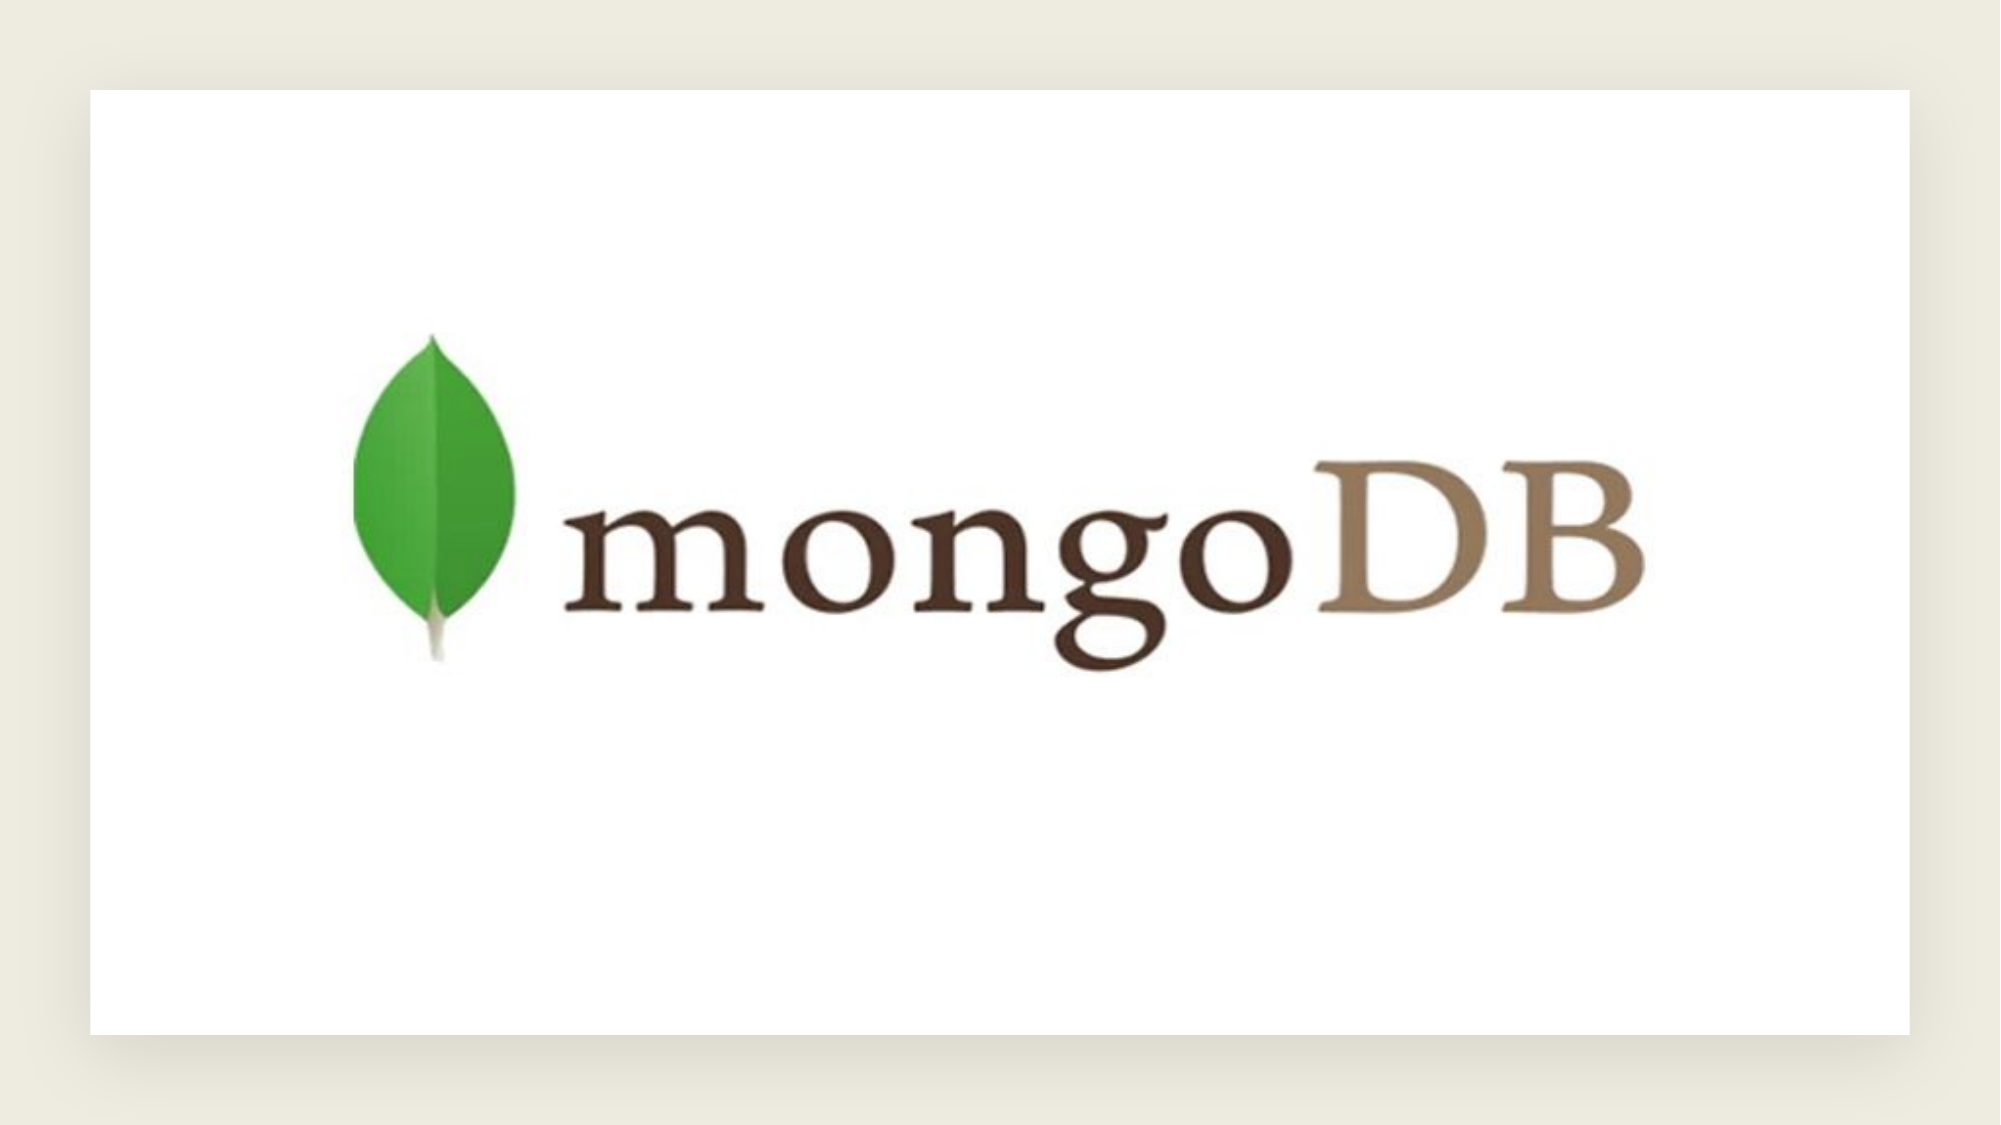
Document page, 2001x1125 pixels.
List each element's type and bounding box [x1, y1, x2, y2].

text_box [0, 0, 2000, 1125]
list [90, 90, 1910, 1035]
